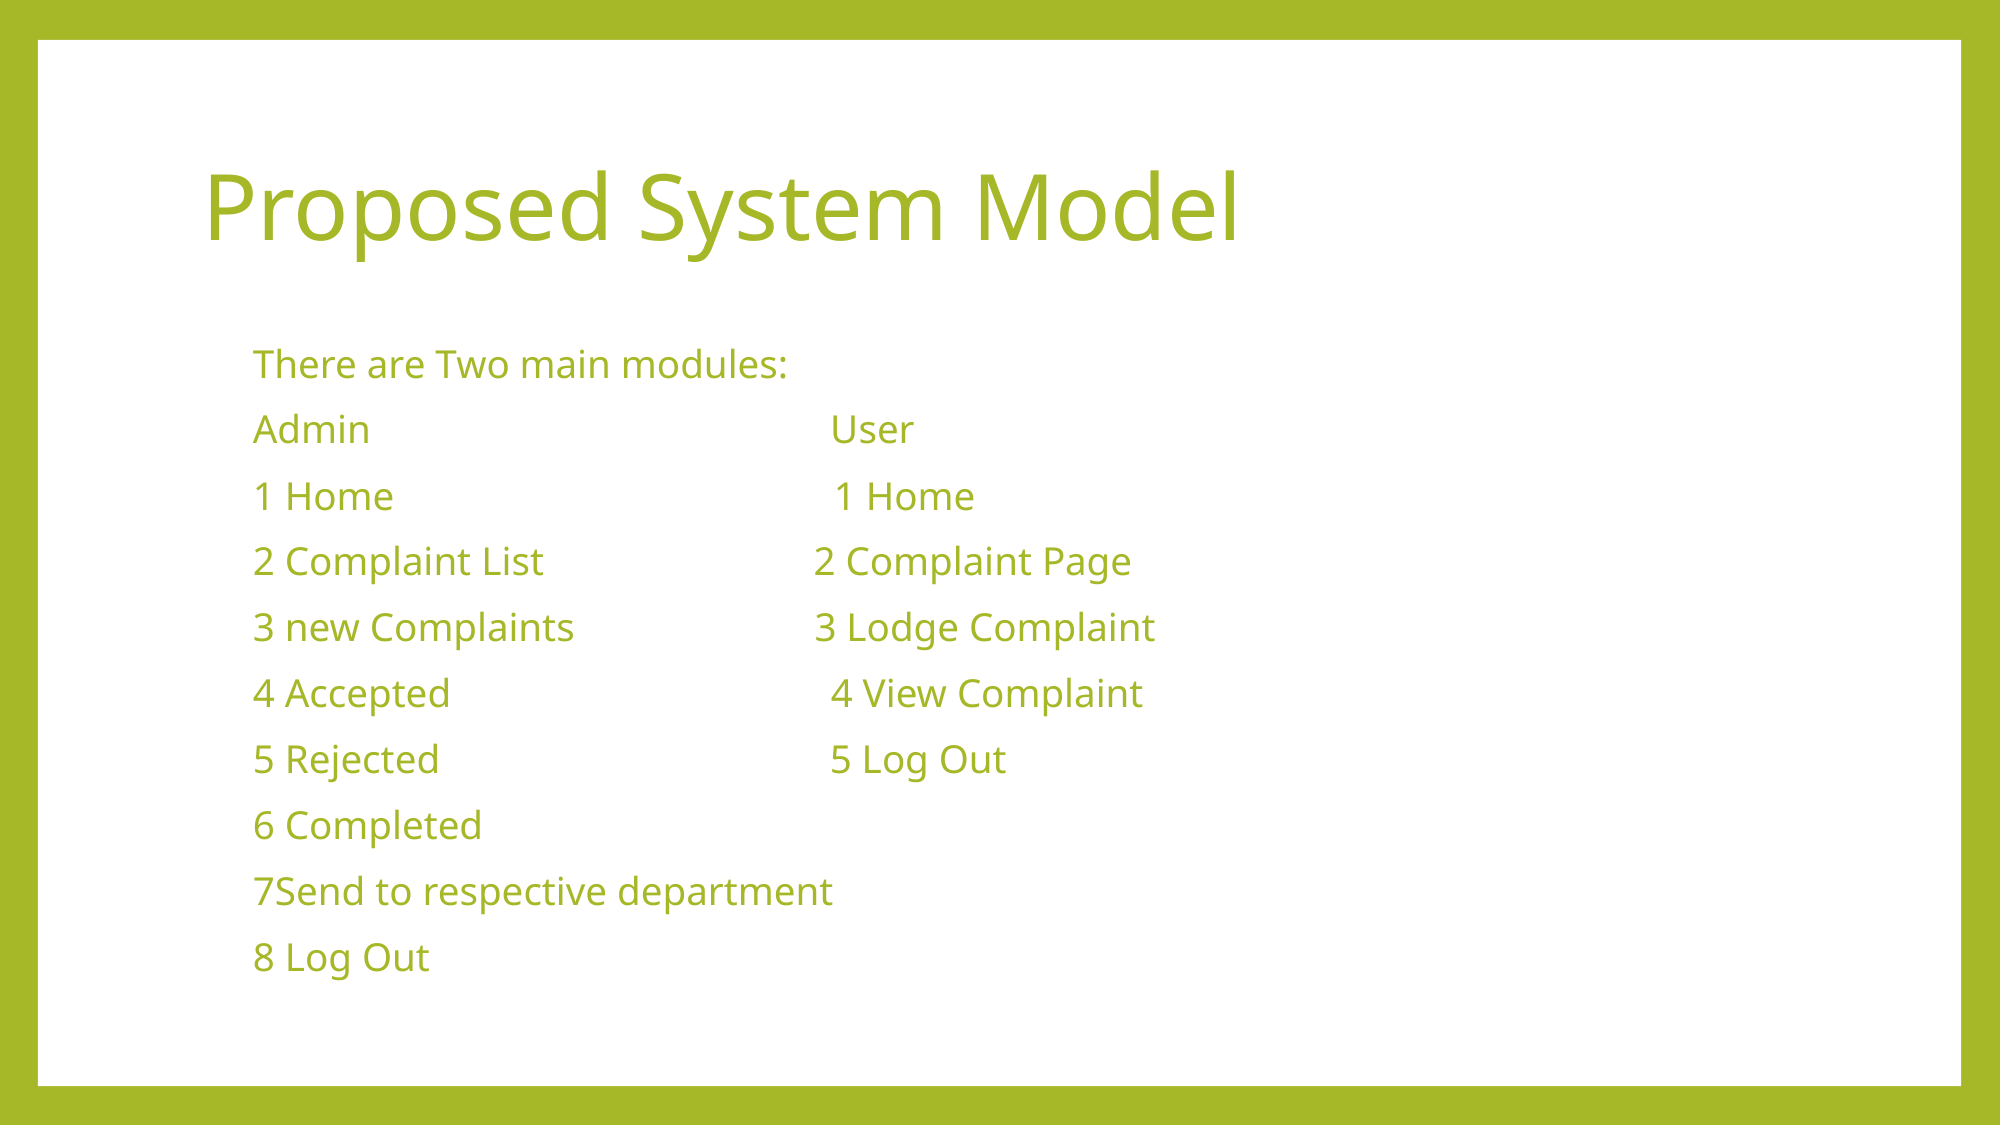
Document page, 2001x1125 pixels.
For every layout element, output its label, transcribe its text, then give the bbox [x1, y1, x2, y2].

list There are Two main modules: Admin User 1 Home 1 Home 2 Complaint List 2 Complaint Page 3 new Complaints 3 Lodge Complaint 4 Accepted 4 View Complaint 5 Rejected 5 Log Out 6 Completed 7Send to respective department 8 Log Out [231, 337, 1216, 1000]
title Proposed System Model [187, 99, 1808, 323]
